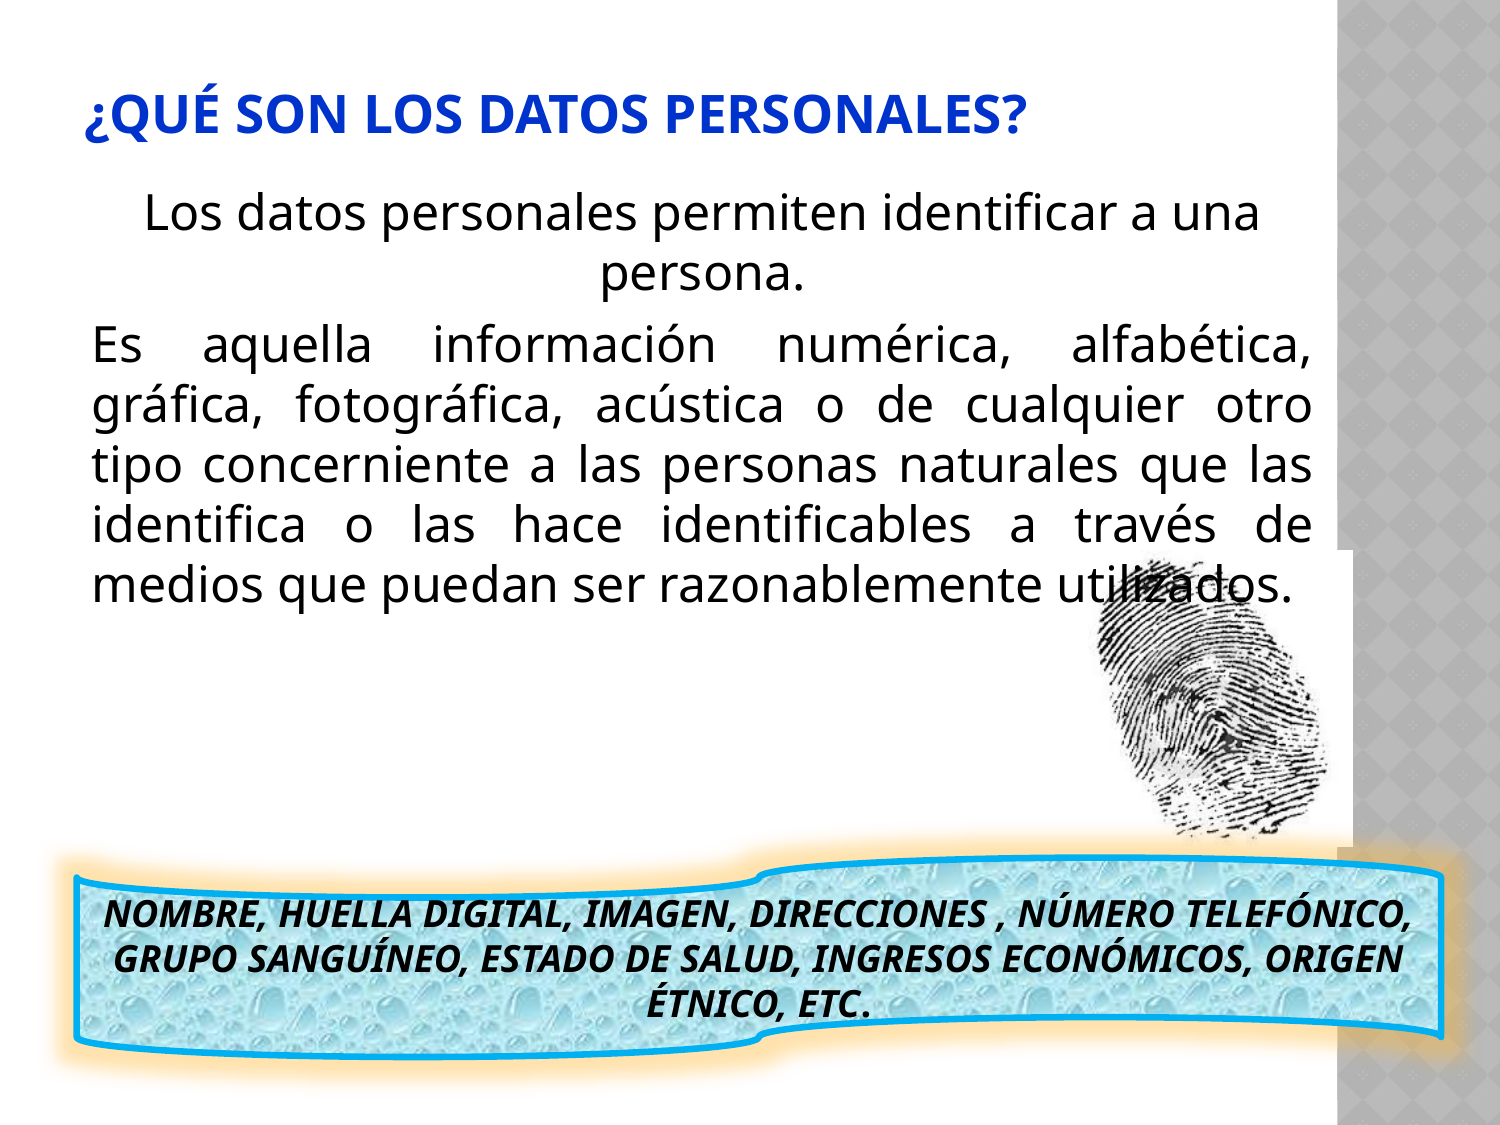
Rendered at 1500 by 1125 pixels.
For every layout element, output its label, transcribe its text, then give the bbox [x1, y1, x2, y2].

text_box NOMBRE, HUELLA DIGITAL, IMAGEN, DIRECCIONES , NÚMERO TELEFÓNICO, GRUPO SANGUÍNEO, ESTADO DE SALUD, INGRESOS ECONÓMICOS, ORIGEN ÉTNICO, ETC. [73, 854, 1445, 1061]
picture [1056, 550, 1353, 847]
title ¿QUÉ SON LOS DATOS PERSONALES? [76, 78, 1427, 209]
list Los datos personales permiten identificar a una persona. Es aquella información numérica, alfabética, gráfica, fotográfica, acústica o de cualquier otro tipo concerniente a las personas naturales que las identifica o las hace identificables a través de medios que puedan ser razonablemente utilizados. [76, 172, 1329, 871]
